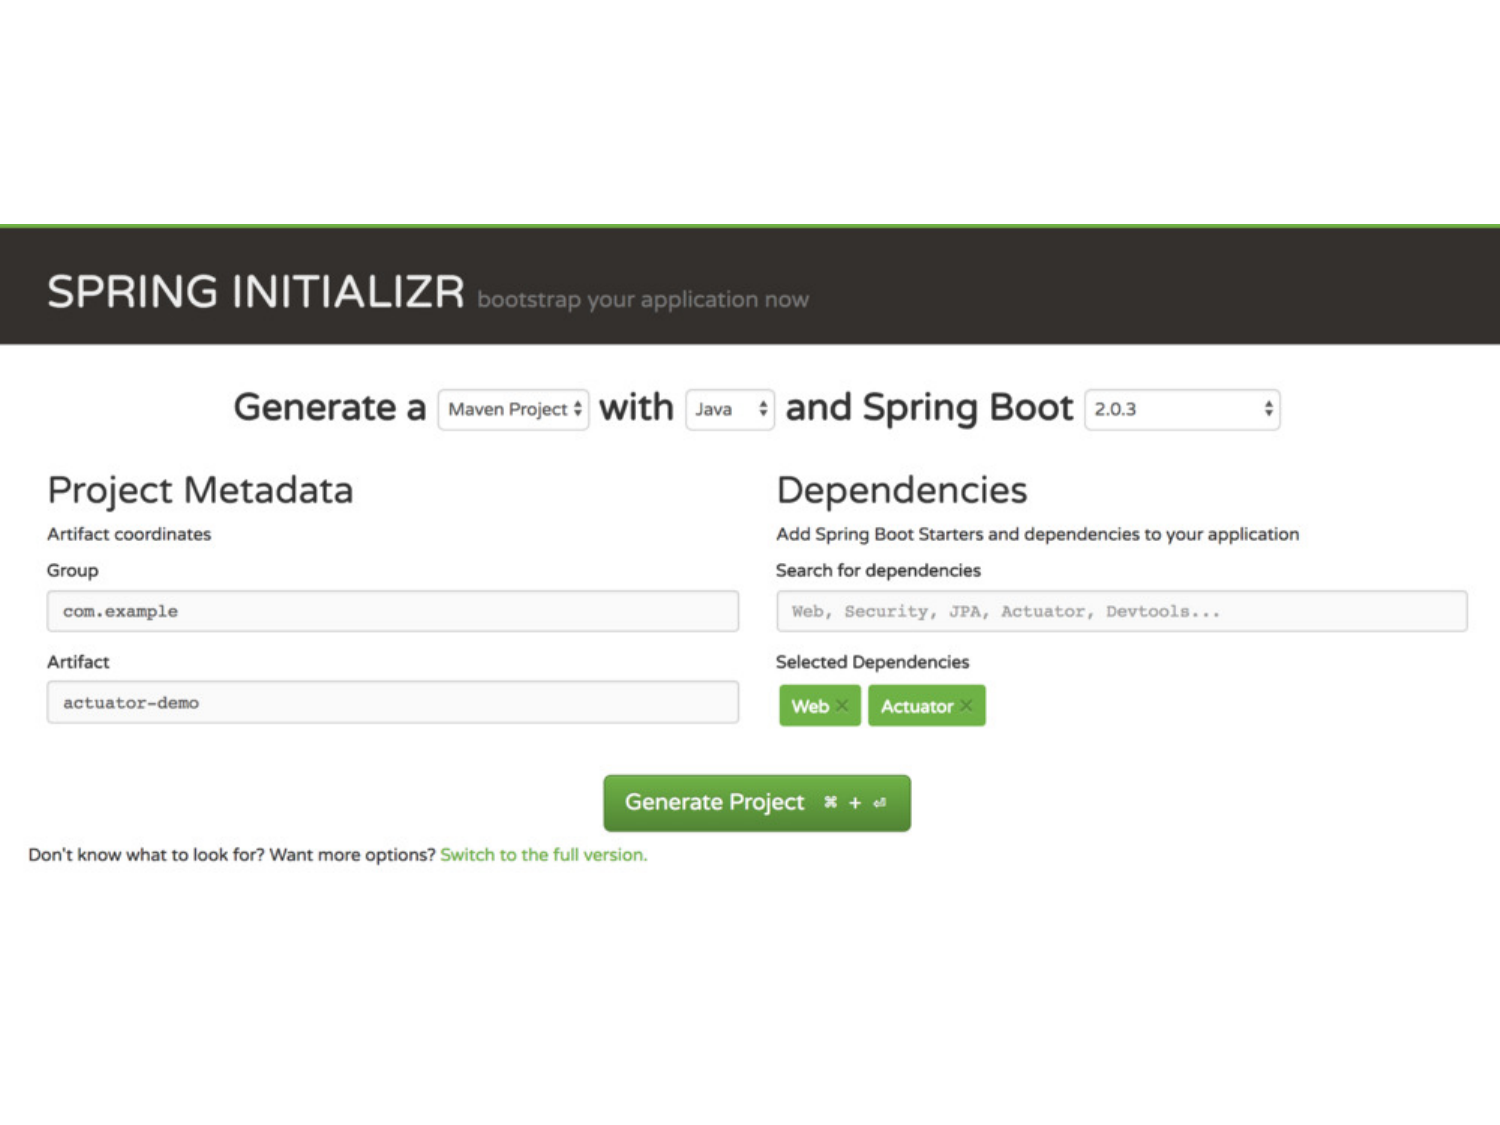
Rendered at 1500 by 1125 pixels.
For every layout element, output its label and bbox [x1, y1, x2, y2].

picture [0, 224, 1500, 901]
